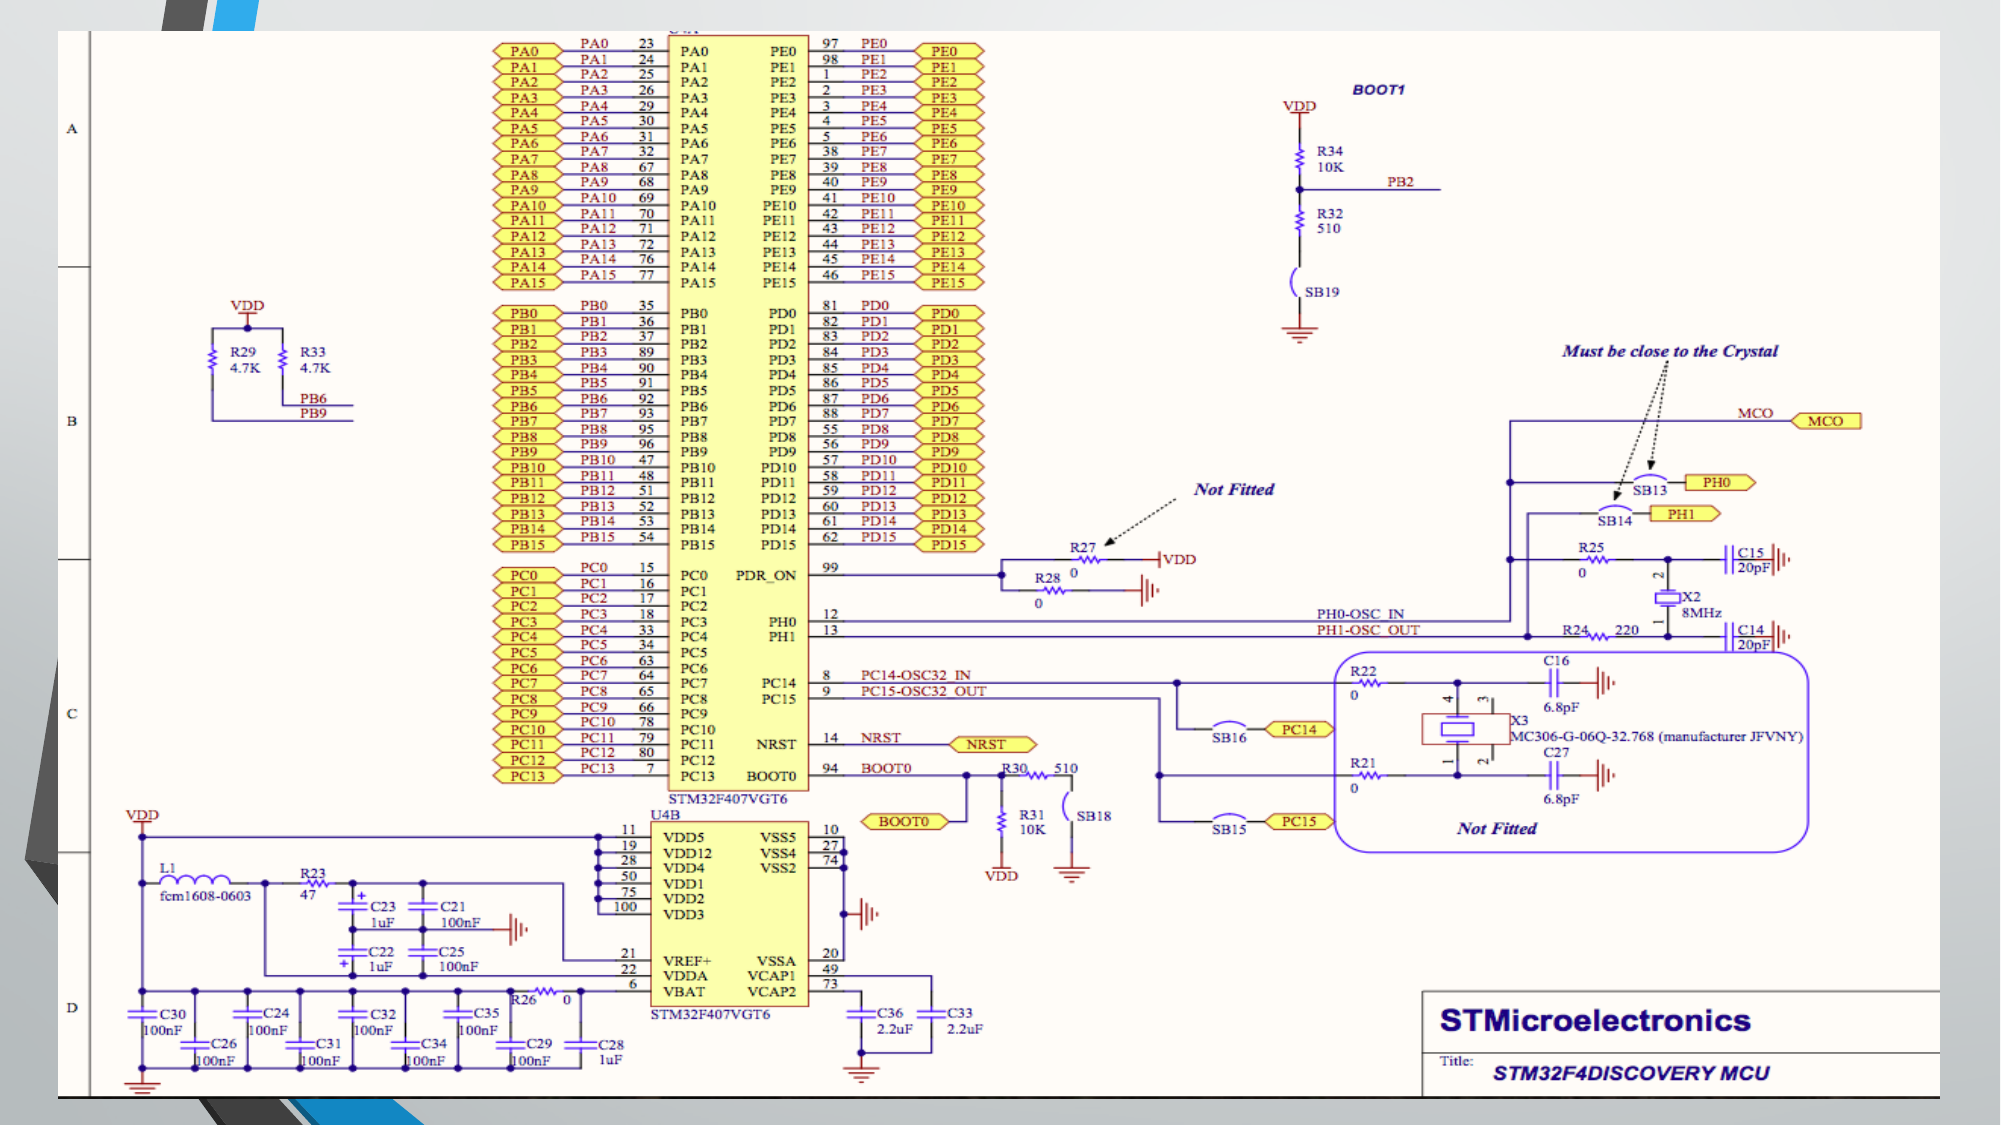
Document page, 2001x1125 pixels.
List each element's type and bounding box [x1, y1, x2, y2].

picture [58, 31, 1940, 1099]
